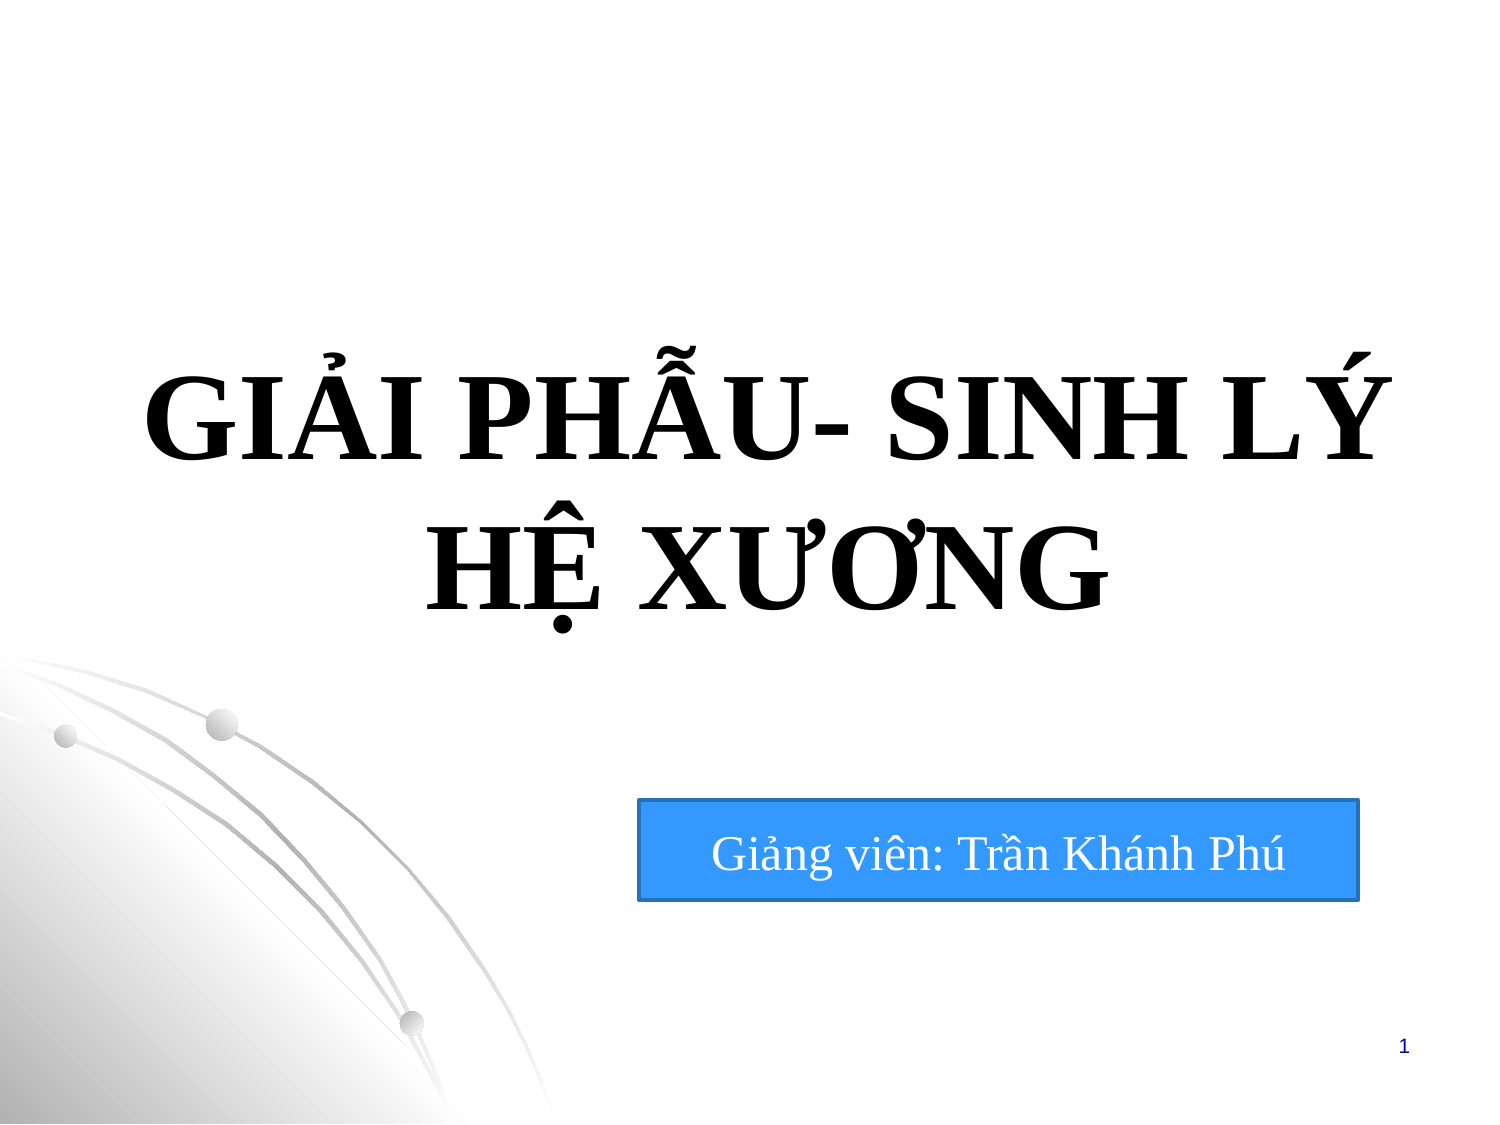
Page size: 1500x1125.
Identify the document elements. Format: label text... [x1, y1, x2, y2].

title GIẢI PHẪU- SINH LÝ HỆ XƯƠNG [112, 357, 1426, 613]
text_box Giảng viên: Trần Khánh Phú [637, 798, 1360, 902]
slide_number 1 [1074, 1024, 1426, 1101]
